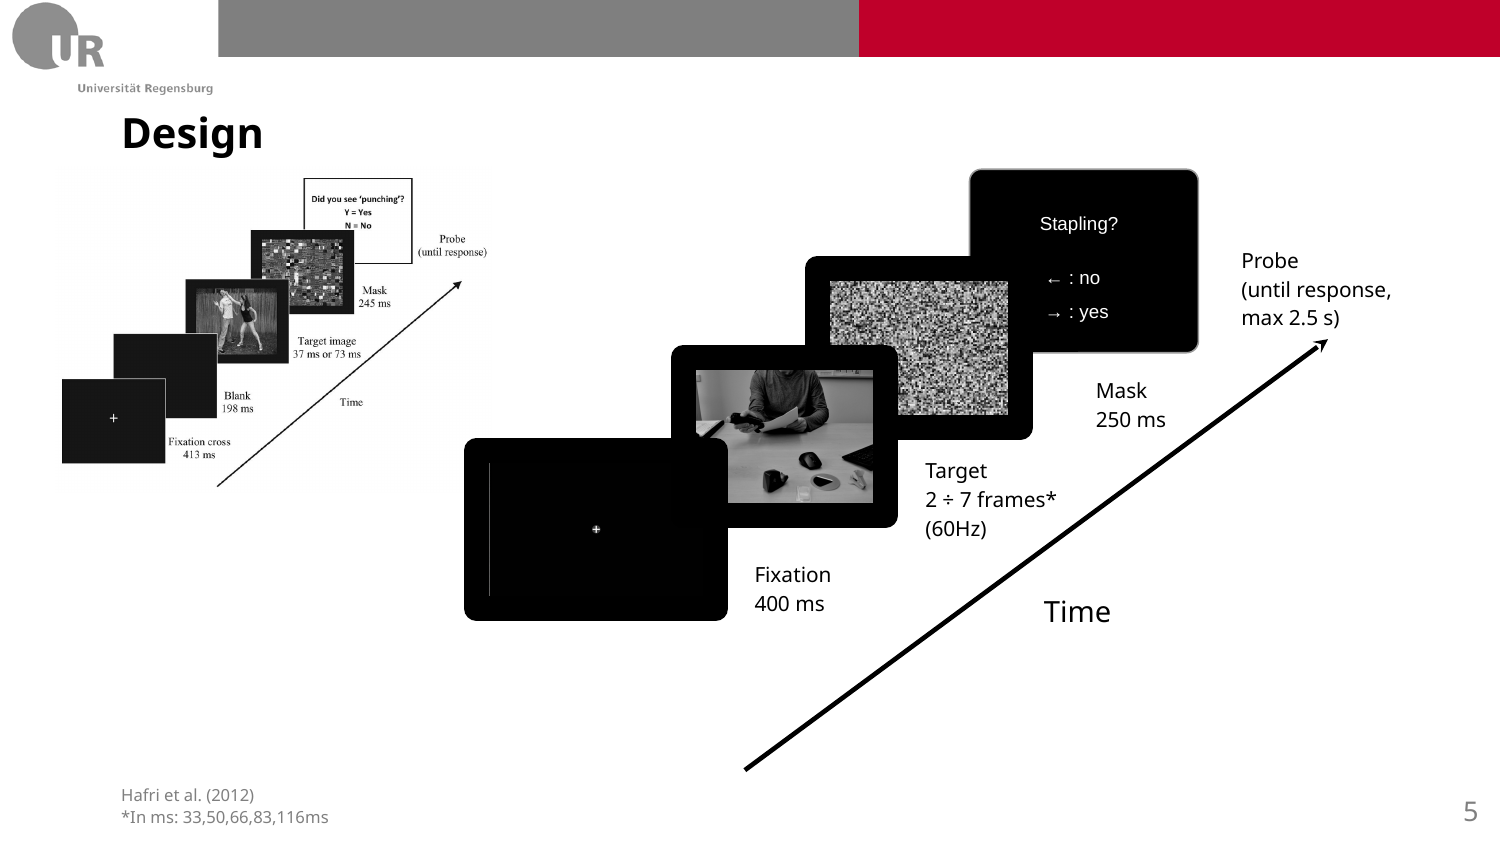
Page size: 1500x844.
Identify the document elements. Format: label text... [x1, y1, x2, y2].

text_box Probe (until response, max 2.5 s) [1226, 228, 1412, 345]
text_box Stapling? [1024, 196, 1143, 283]
title Hafri et al. (2012) *In ms: 33,50,66,83,116ms [106, 786, 1360, 823]
picture [829, 280, 1009, 365]
title Design [106, 99, 1404, 164]
text_box Mask 250 ms [1080, 358, 1186, 363]
text_box ← : no → : yes [1030, 239, 1138, 337]
picture [55, 165, 874, 597]
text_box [726, 365, 1346, 745]
slide_number ‹#› [1403, 779, 1494, 844]
picture [0, 0, 226, 108]
text_box [969, 169, 1199, 353]
